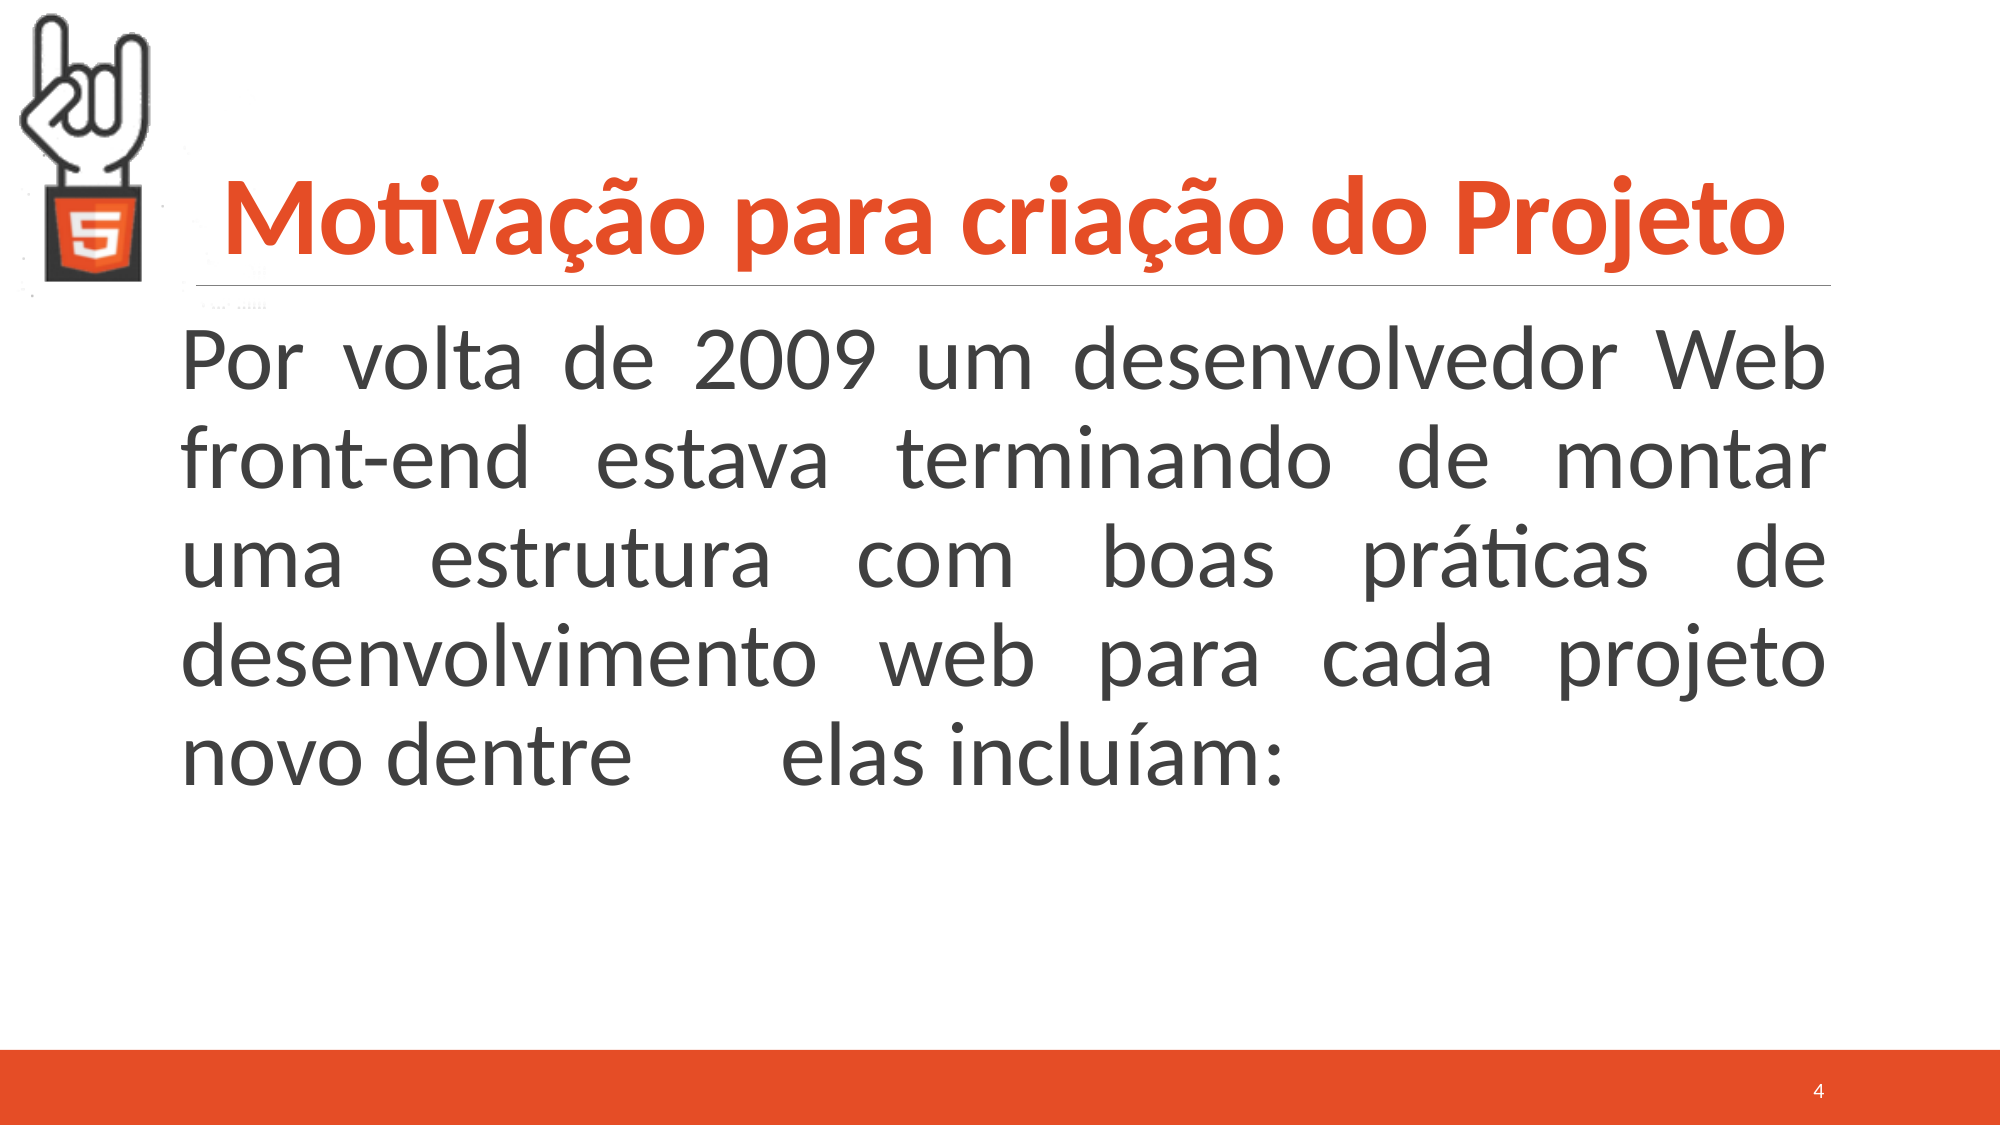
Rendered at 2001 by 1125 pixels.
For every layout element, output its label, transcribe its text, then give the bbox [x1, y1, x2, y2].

list Por volta de 2009 um desenvolvedor Web front-end estava terminando de montar uma estrutura com boas práticas de desenvolvimento web para cada projeto novo dentre elas incluíam: [179, 302, 1830, 1039]
slide_number 4 [1624, 1059, 1840, 1120]
picture [0, 0, 269, 309]
title Motivação para criação do Projeto [198, 82, 1812, 285]
